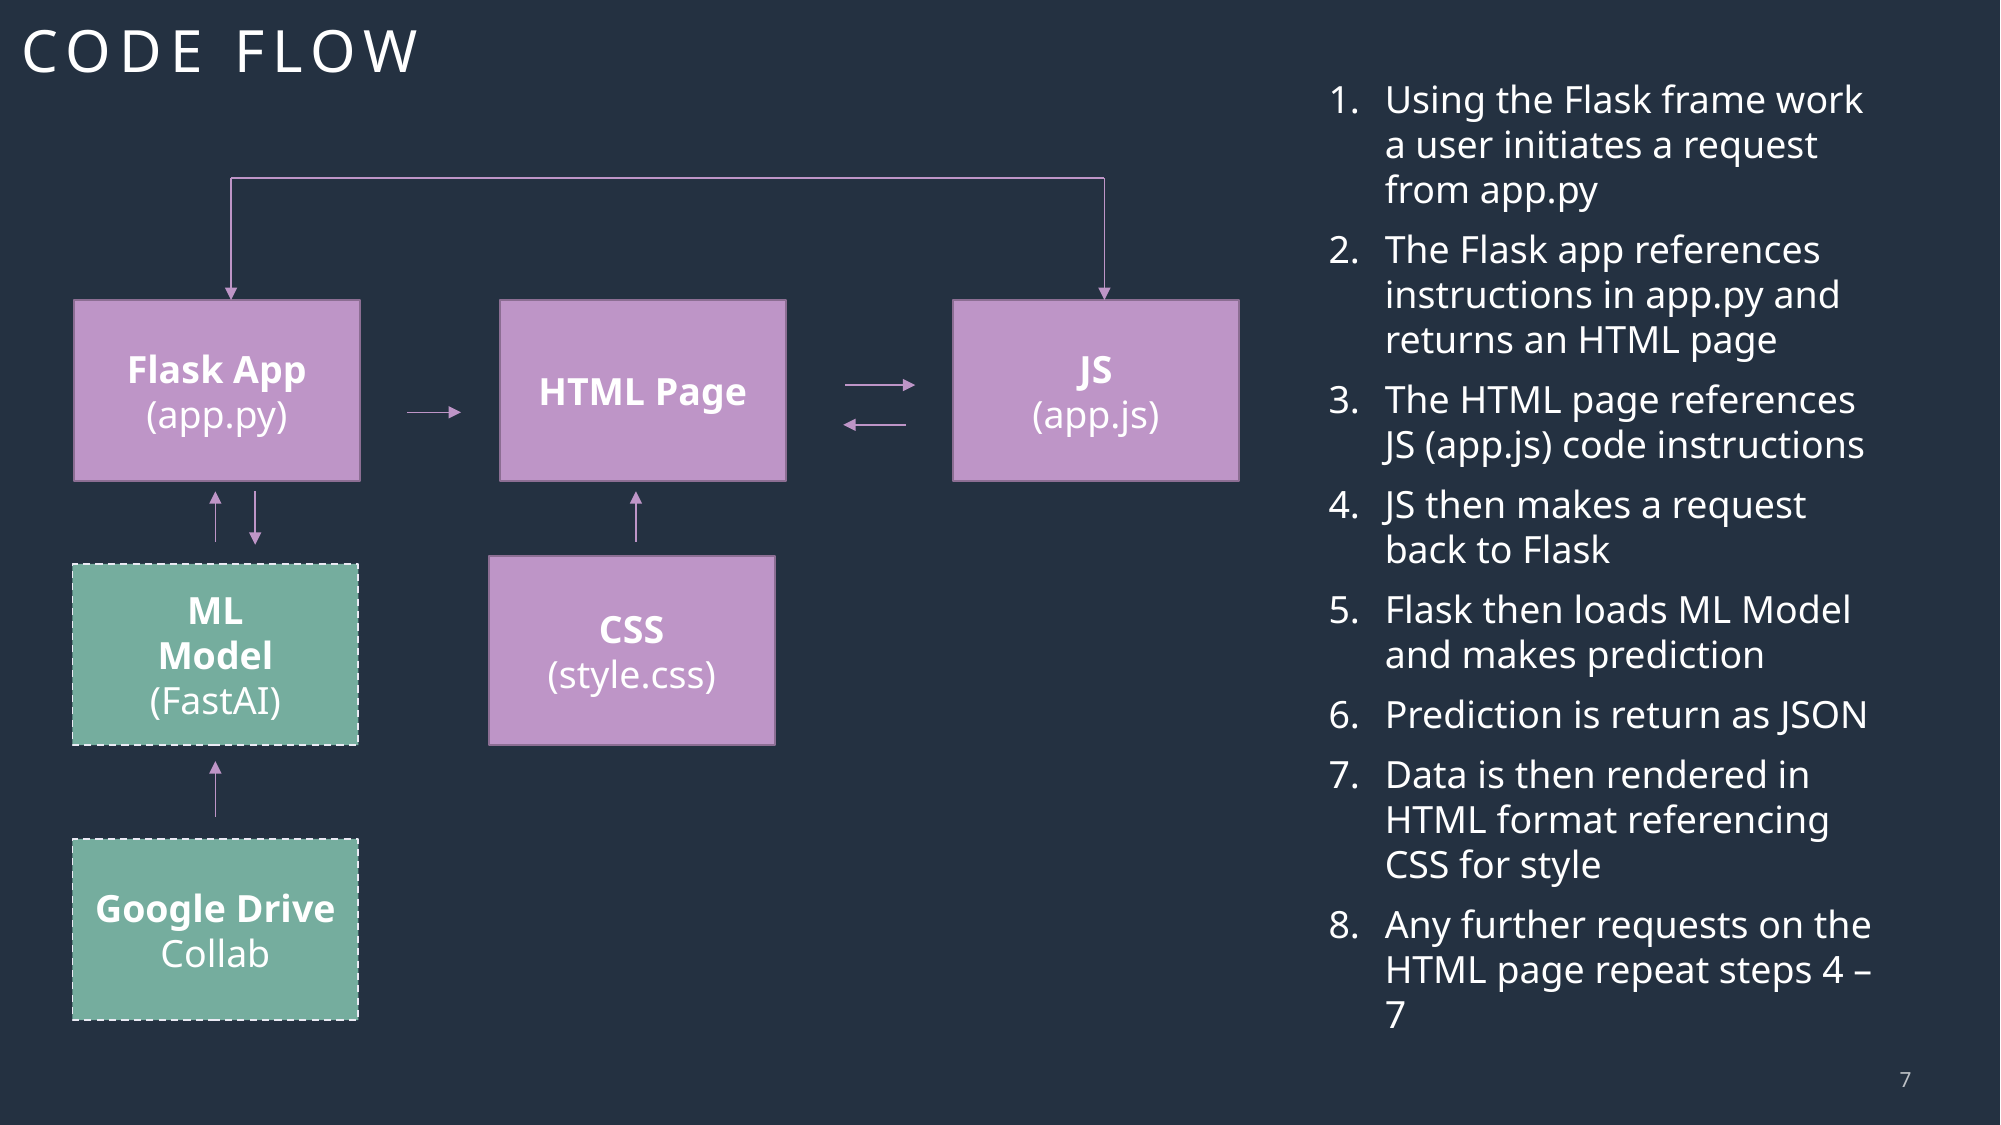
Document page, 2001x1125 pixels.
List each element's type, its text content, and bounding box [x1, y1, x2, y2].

title Code Flow [21, 13, 1747, 232]
text_box HTML Page [499, 299, 787, 482]
slide_number 7 [1898, 1050, 1912, 1111]
text_box JS (app.js) [952, 299, 1240, 482]
text_box ML Model (FastAI) [72, 563, 359, 746]
text_box Google Drive Collab [72, 838, 359, 1021]
text_box Using the Flask frame work a user initiates a request from app.py The Flask app references instructions in app.py and returns an HTML page The HTML page references JS (app.js) code instructions JS then makes a request back to Flask Flask then loads ML Model and makes prediction Prediction is return as JSON Data is then rendered in HTML format referencing CSS for style Any further requests on the HTML page repeat steps 4 – 7 [1313, 68, 1898, 1125]
text_box CSS (style.css) [488, 555, 776, 746]
text_box Flask App (app.py) [73, 299, 361, 482]
